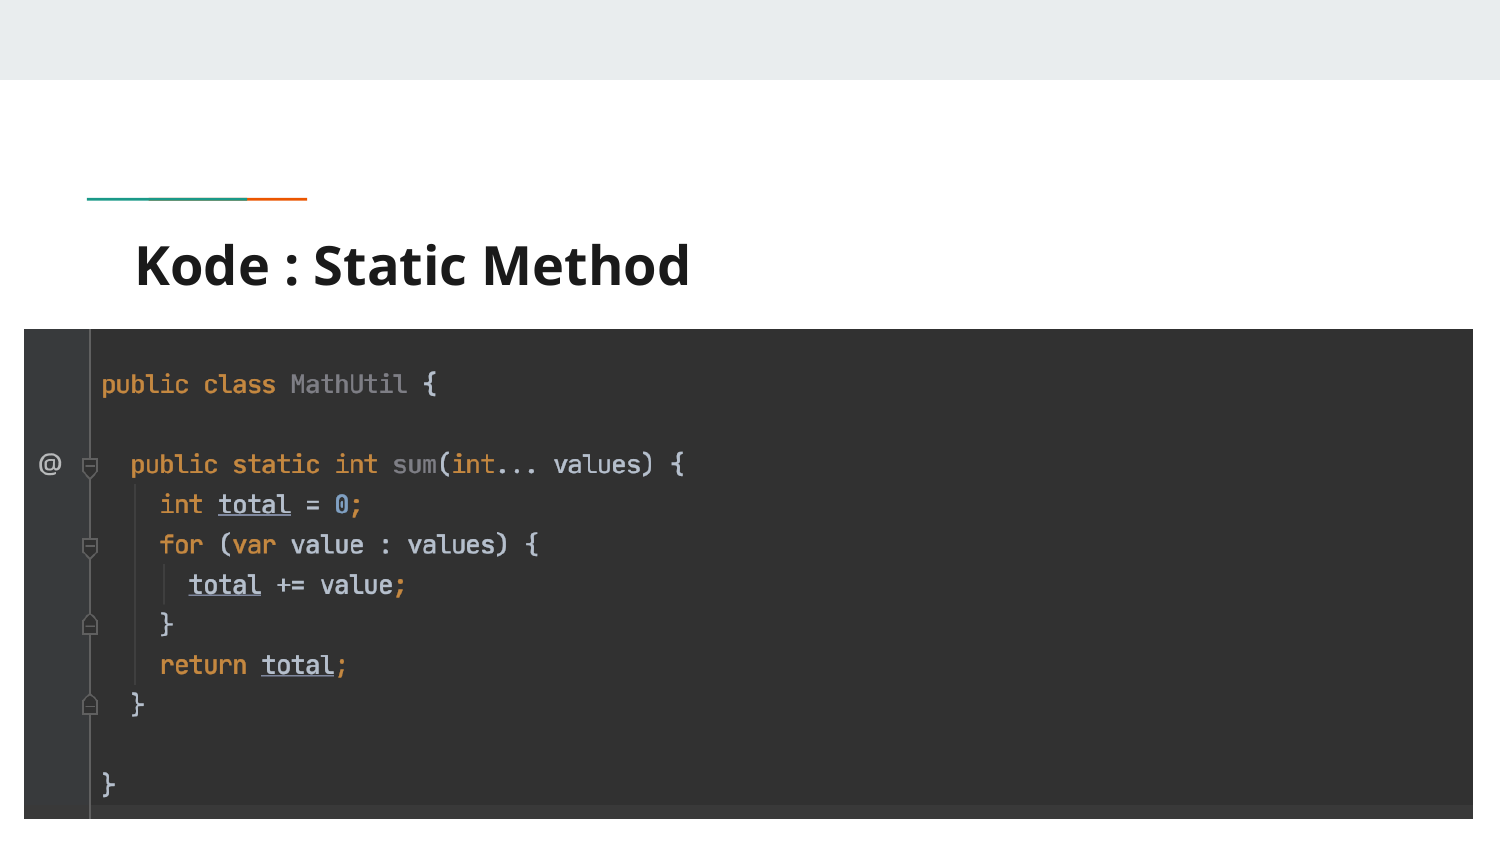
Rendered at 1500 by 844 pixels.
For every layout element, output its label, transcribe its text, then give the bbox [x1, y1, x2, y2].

picture [24, 328, 1473, 819]
title Kode : Static Method [119, 216, 1381, 305]
